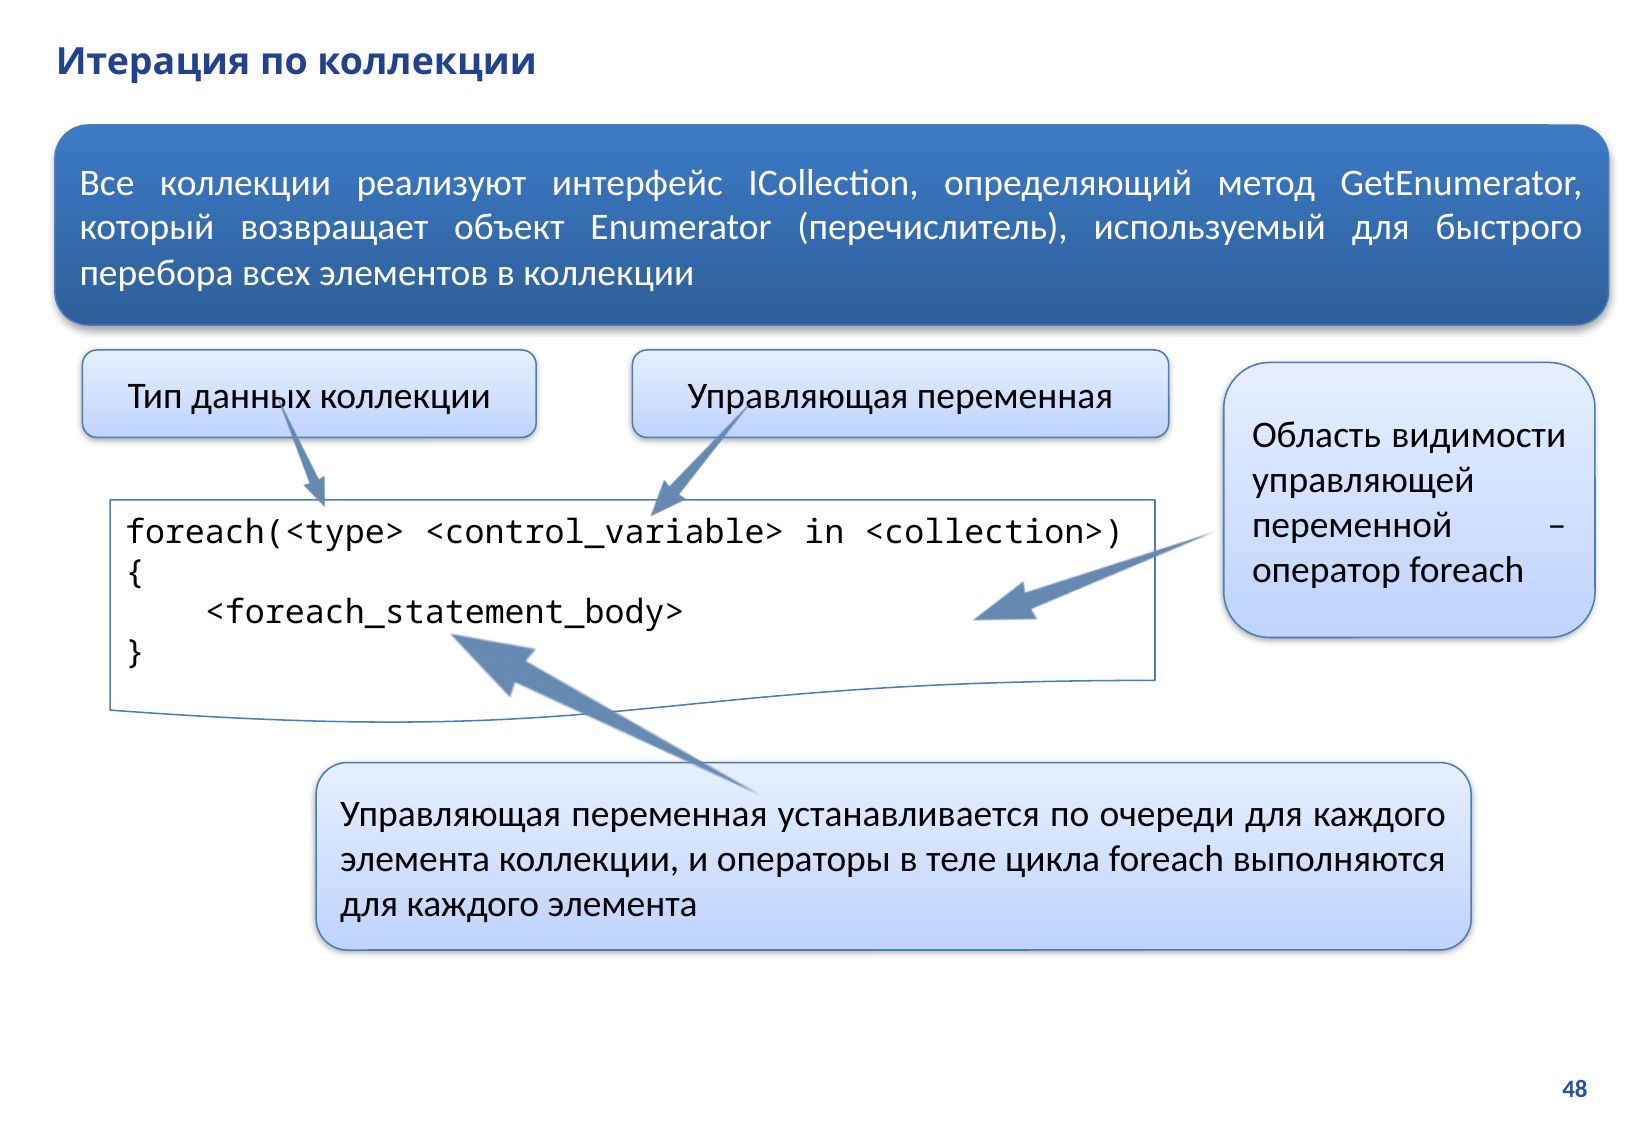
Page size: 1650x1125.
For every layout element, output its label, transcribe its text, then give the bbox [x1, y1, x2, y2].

text_box Область видимости управляющей переменной – оператор foreach [1222, 361, 1596, 639]
picture [427, 684, 788, 749]
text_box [82, 349, 537, 513]
text_box foreach(<type> <control_variable> in <collection>) { <foreach_statement_body> } [109, 499, 1156, 723]
picture [963, 552, 1229, 601]
text_box Управляющая переменная устанавливается по очереди для каждого элемента коллекции, и операторы в теле цикла foreach выполняются для каждого элемента [315, 761, 1472, 951]
title Итерация по коллекции [40, 29, 1616, 90]
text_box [632, 349, 1169, 538]
text_box Все коллекции реализуют интерфейс ICollection, определяющий метод GetEnumerator, который возвращает объект Enumerator (перечислитель), используемый для быстрого перебора всех элементов в коллекции [54, 124, 1610, 326]
